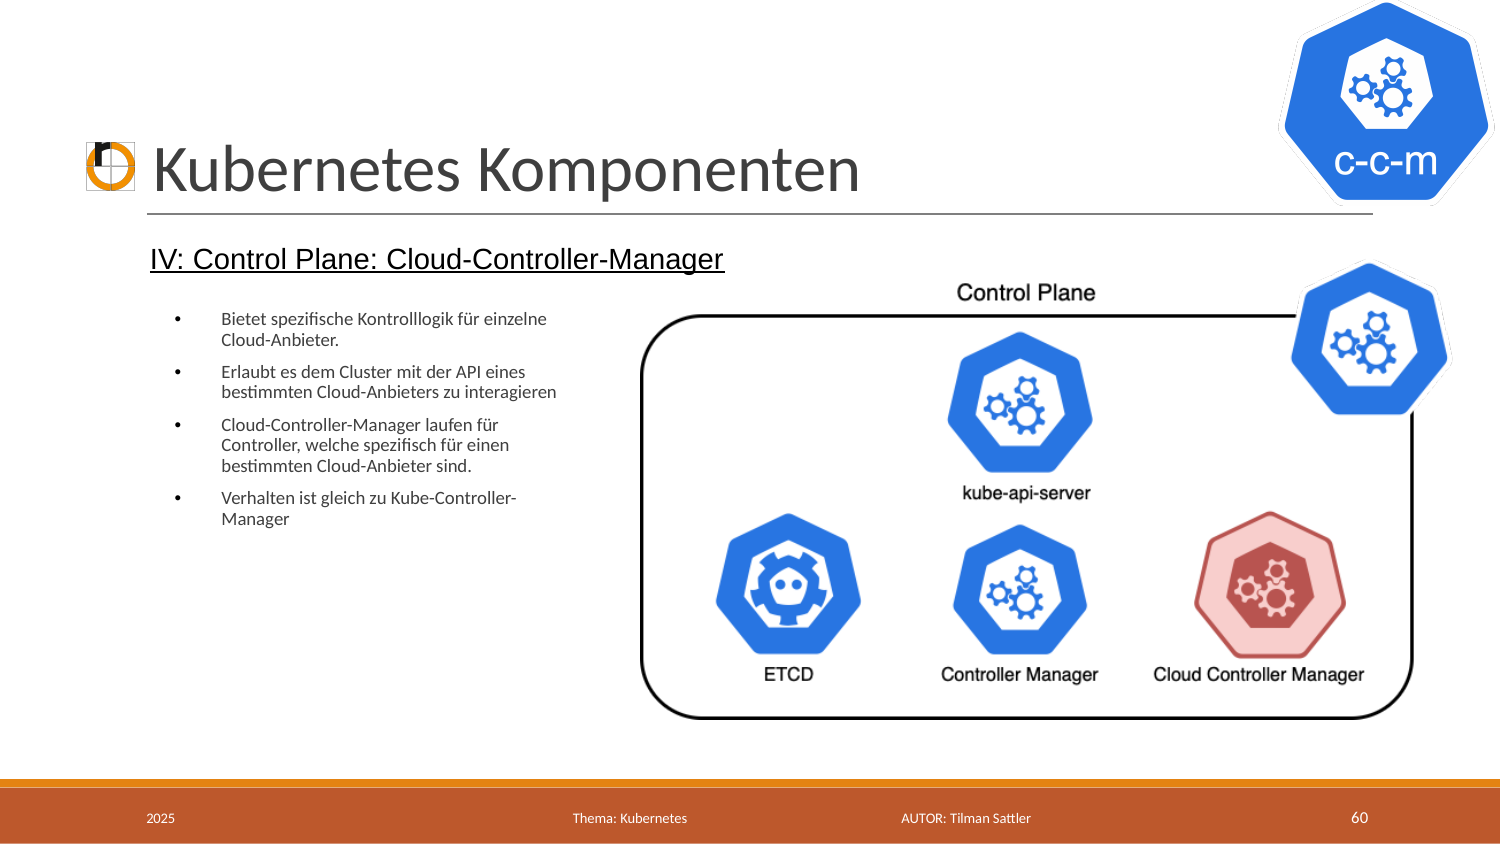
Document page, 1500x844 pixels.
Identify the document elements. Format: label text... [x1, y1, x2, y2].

picture [1277, 0, 1496, 206]
title Kubernetes Komponenten [141, 32, 1274, 211]
slide_number 60 [1218, 794, 1380, 840]
picture [640, 258, 1454, 720]
text_box IV: Control Plane: Cloud-Controller-Manager [134, 233, 796, 283]
footer Thema: Kubernetes AUTOR: Tilman Sattler [453, 794, 1152, 840]
list Bietet spezifische Kontrolllogik für einzelne Cloud-Anbieter. Erlaubt es dem Cluster mit der API eines bestimmten Cloud-Anbieters zu interagieren Cloud-Controller-Manager laufen für Controller, welche spezifisch für einen bestimmten Cloud-Anbieter sind. Verhalten ist gleich zu Kube-Controller-Manager [135, 304, 582, 723]
picture [83, 141, 136, 191]
slide_number 2025 [135, 794, 440, 840]
